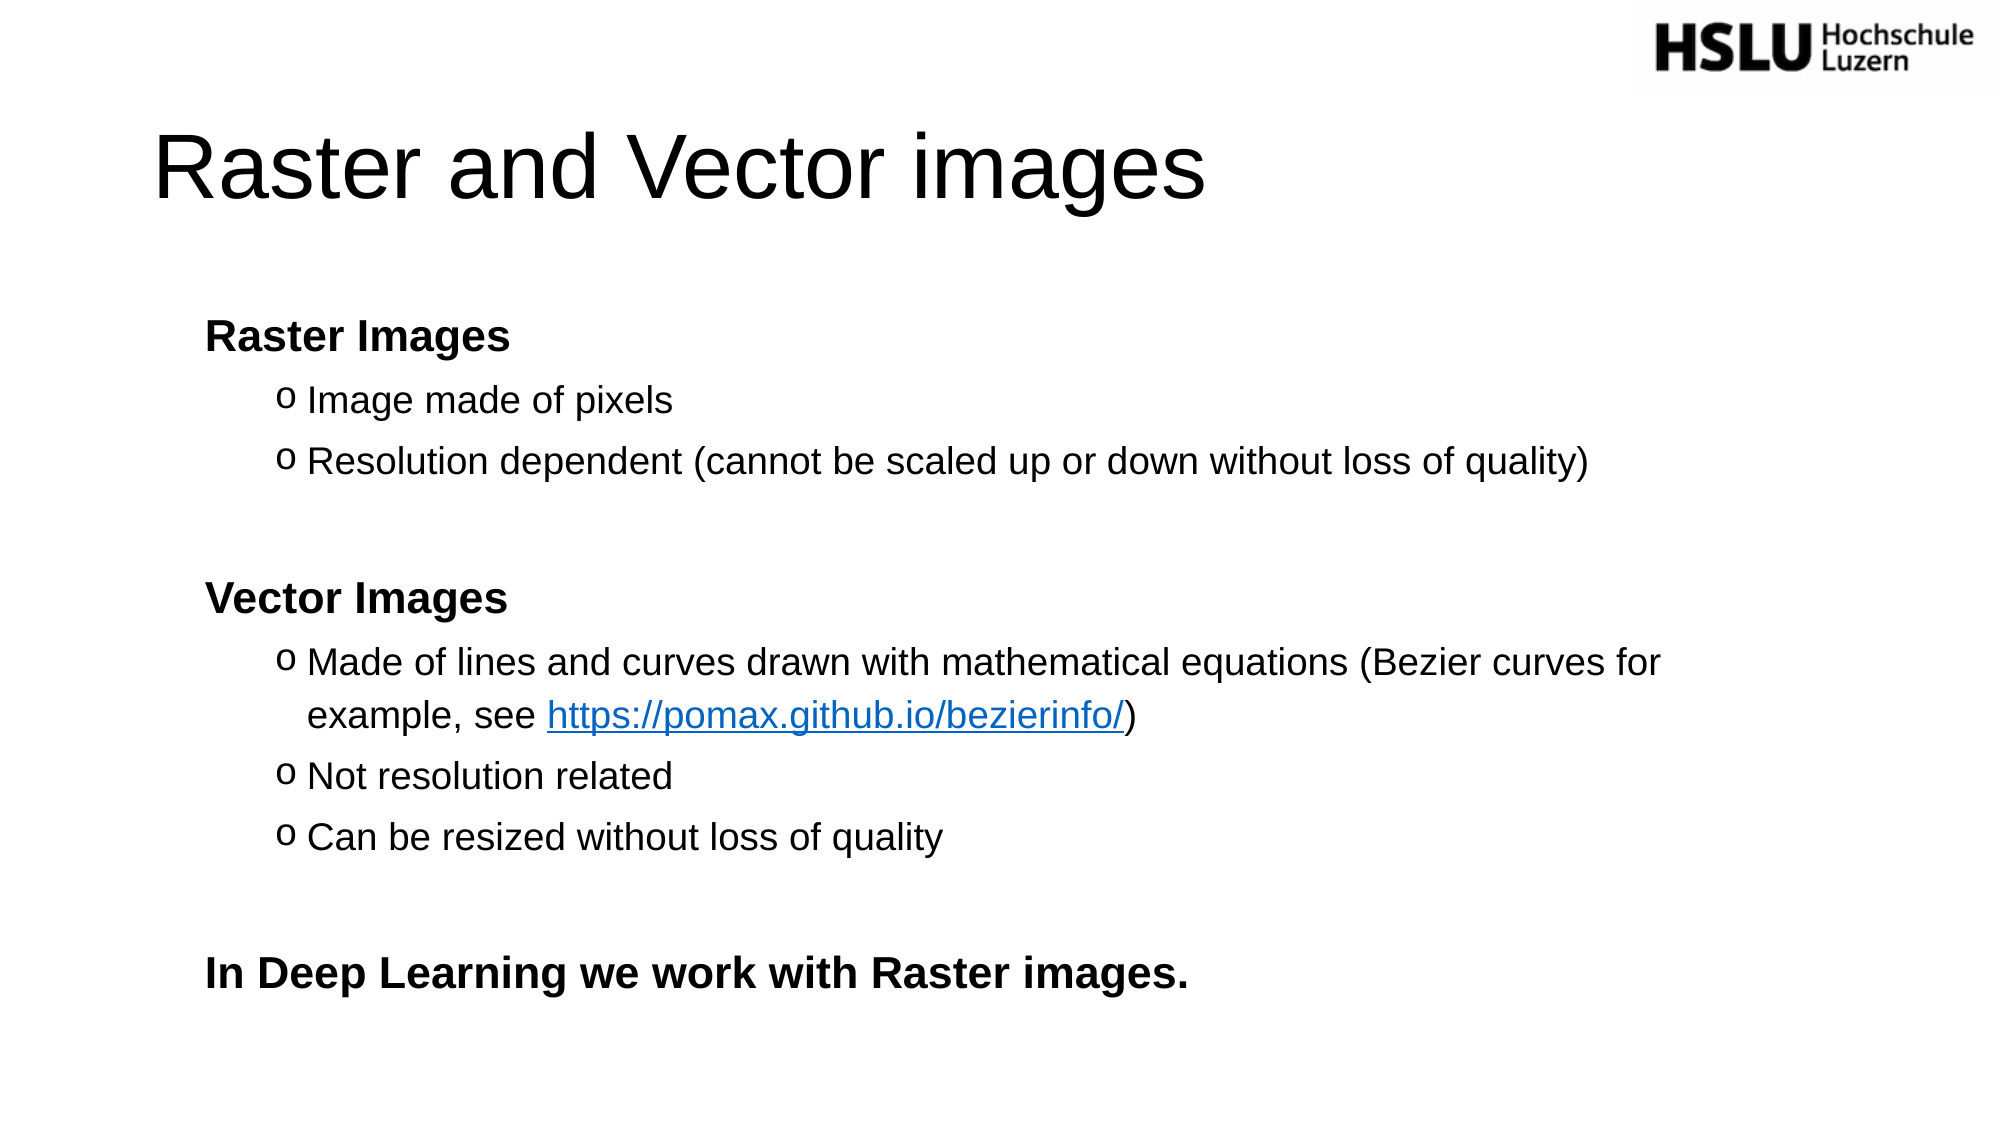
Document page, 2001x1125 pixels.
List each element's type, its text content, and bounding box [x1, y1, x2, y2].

title Raster and Vector images [137, 59, 1863, 278]
picture [1630, 0, 2000, 96]
list Raster Images Image made of pixels Resolution dependent (cannot be scaled up or down without loss of quality) Vector Images Made of lines and curves drawn with mathematical equations (Bezier curves for example, see https://pomax.github.io/bezierinfo/) Not resolution related Can be resized without loss of quality In Deep Learning we work with Raster images. [189, 291, 1810, 1006]
